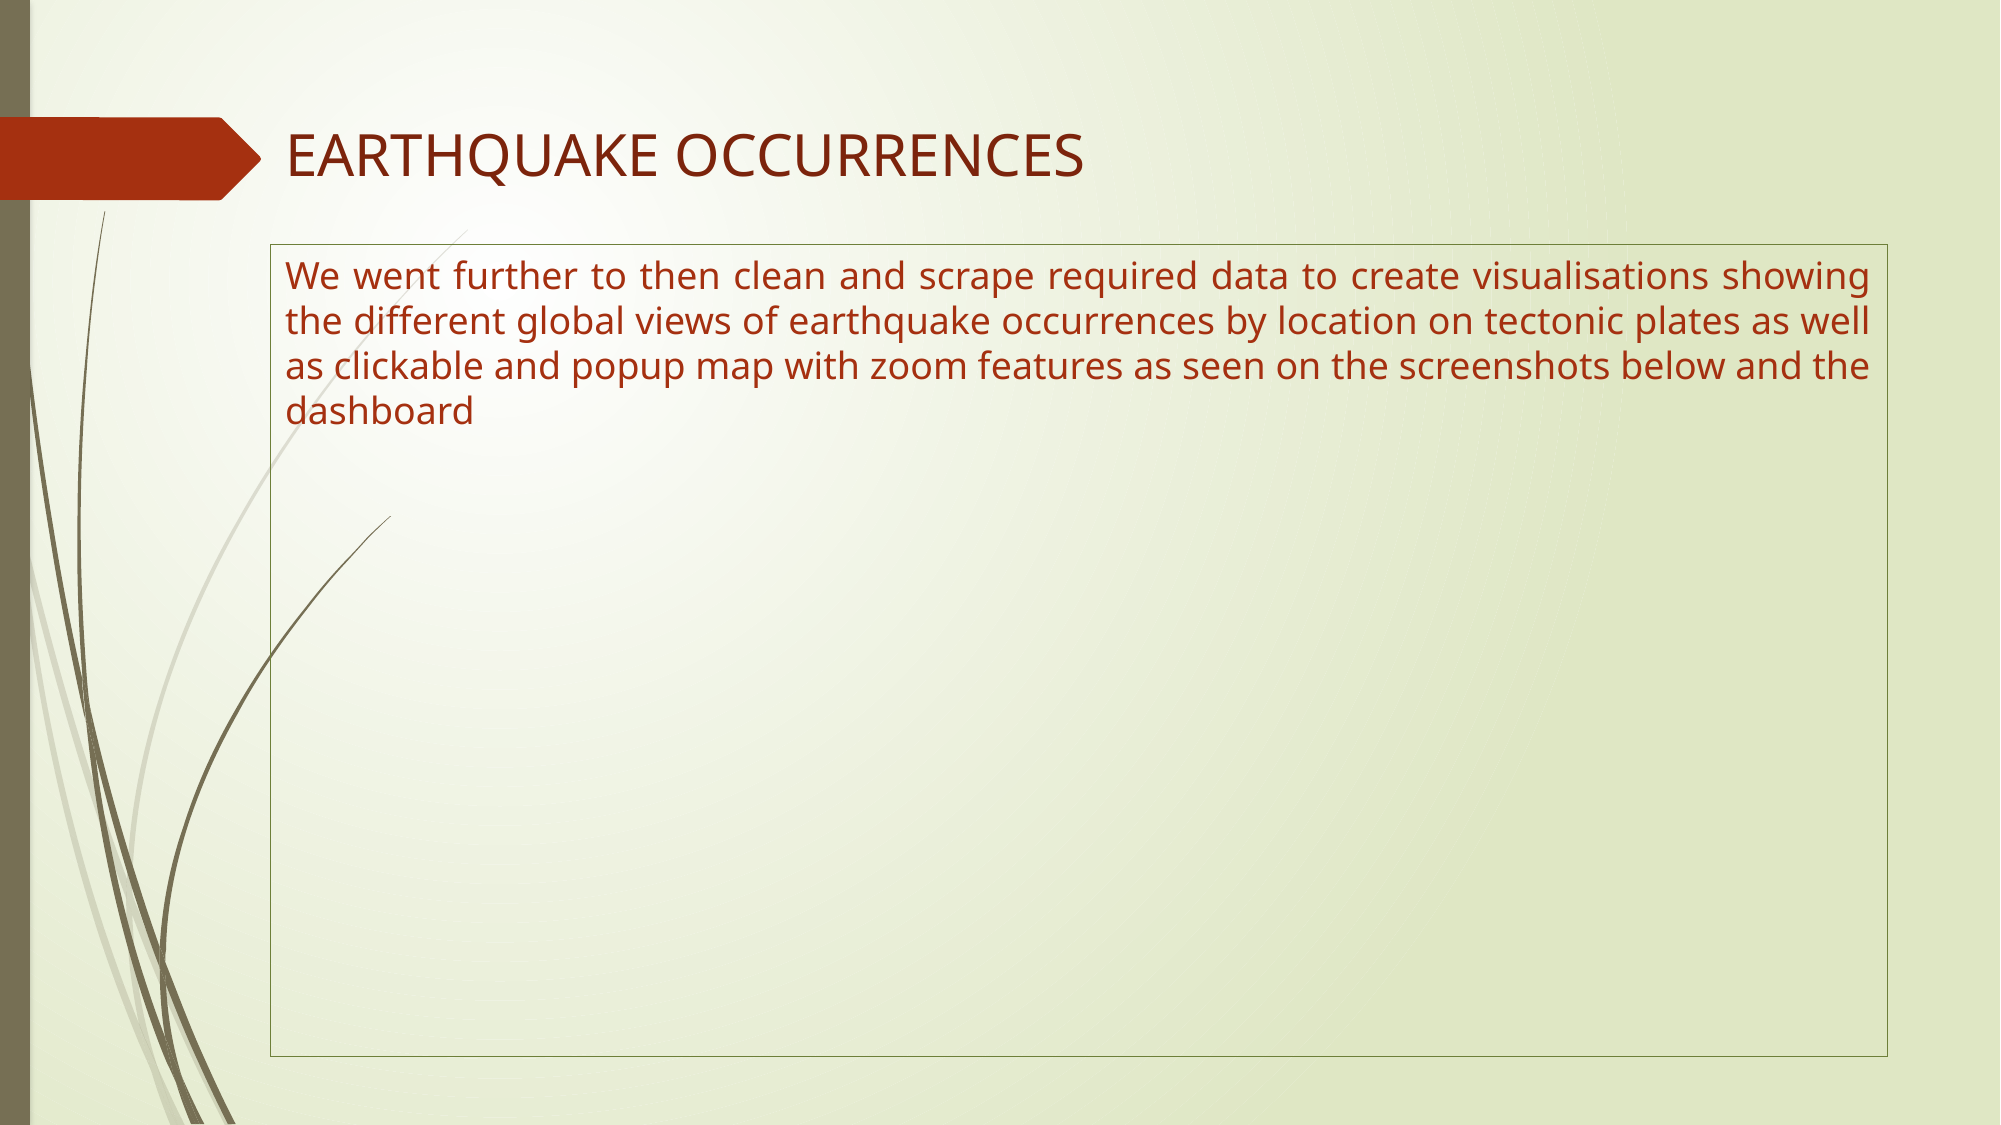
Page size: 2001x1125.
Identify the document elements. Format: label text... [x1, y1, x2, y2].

list We went further to then clean and scrape required data to create visualisations showing the different global views of earthquake occurrences by location on tectonic plates as well as clickable and popup map with zoom features as seen on the screenshots below and the dashboard [270, 244, 1888, 1057]
title EARTHQUAKE OCCURRENCES [270, 110, 1888, 213]
